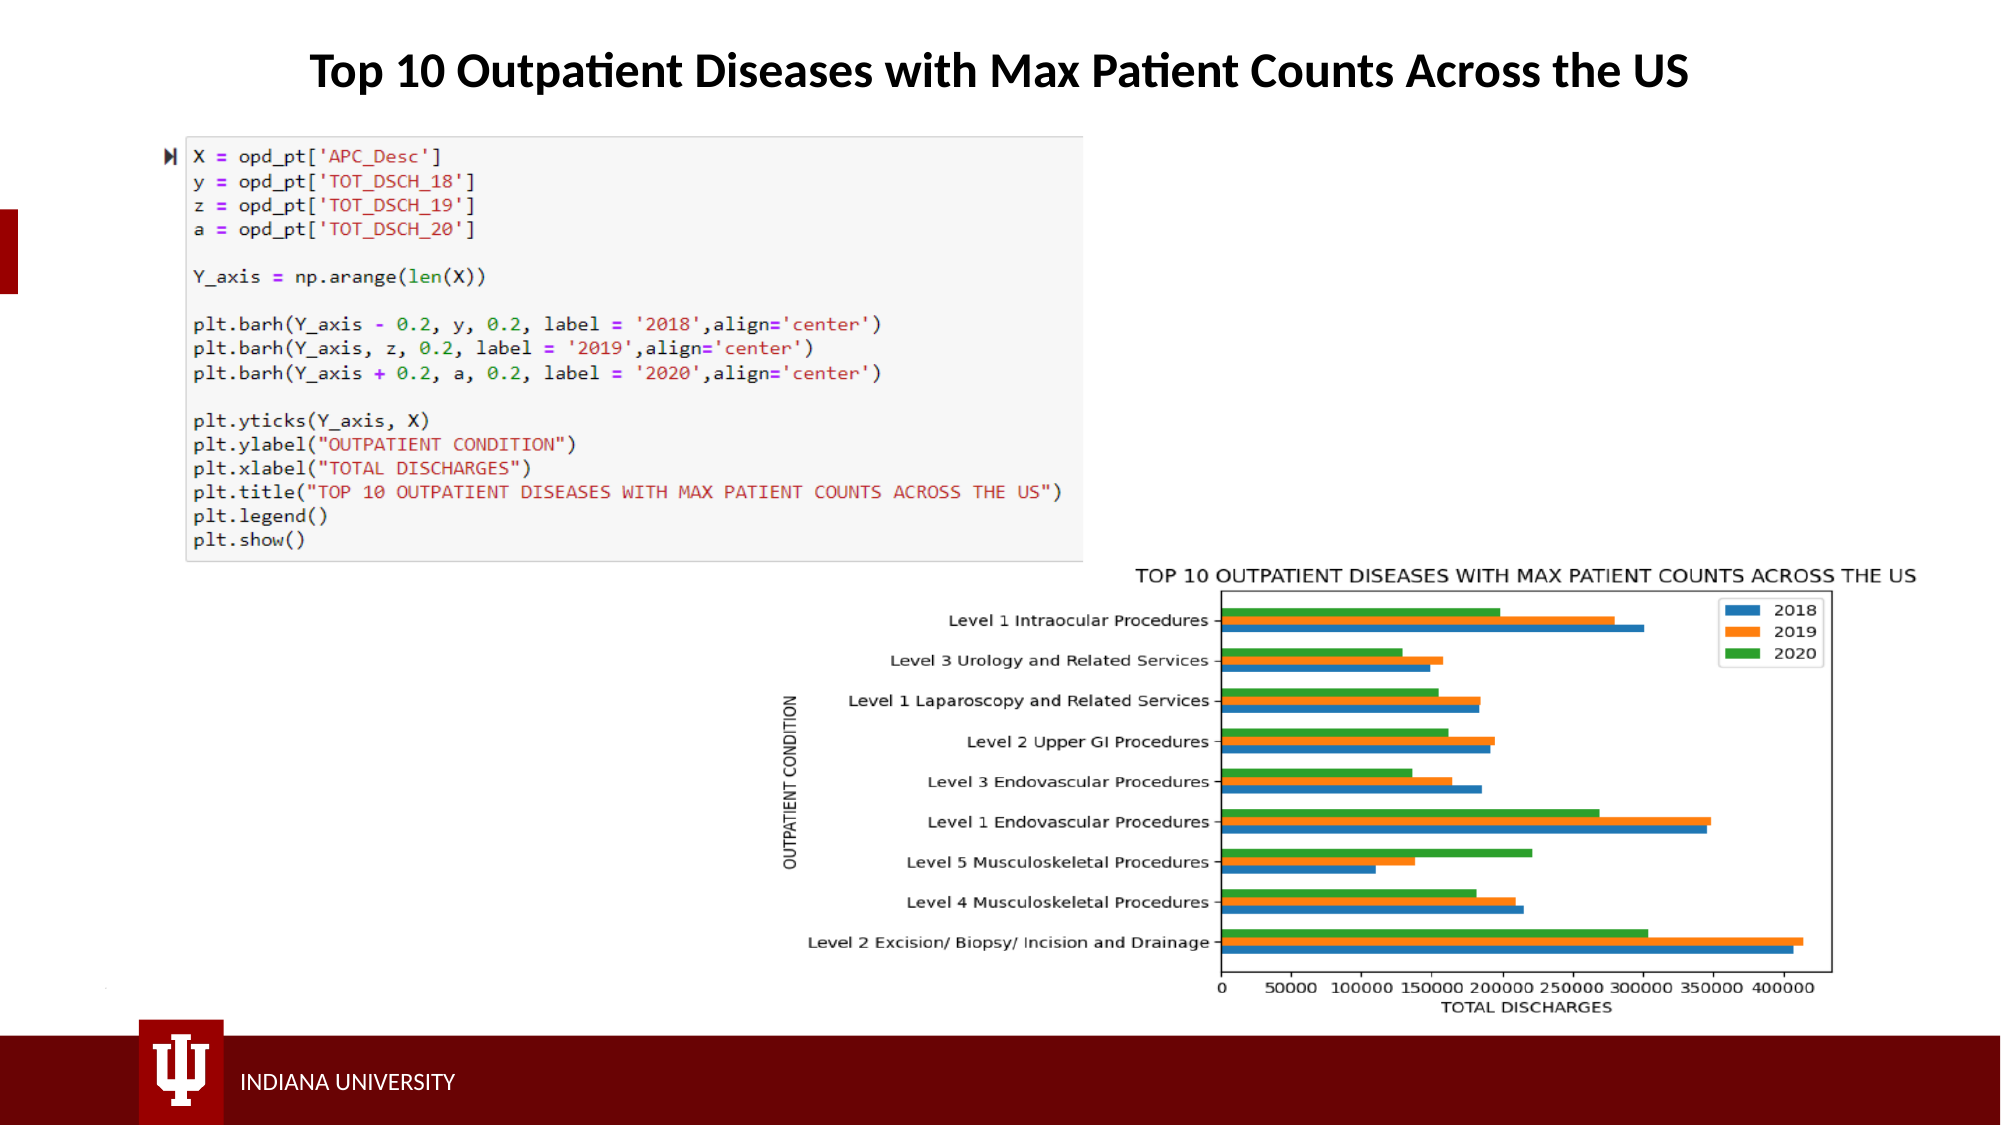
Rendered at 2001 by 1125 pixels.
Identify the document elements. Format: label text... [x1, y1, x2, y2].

picture [105, 987, 256, 1125]
text_box Top 10 Outpatient Diseases with Max Patient Counts Across the US [153, 29, 1847, 105]
picture [153, 133, 1921, 1018]
